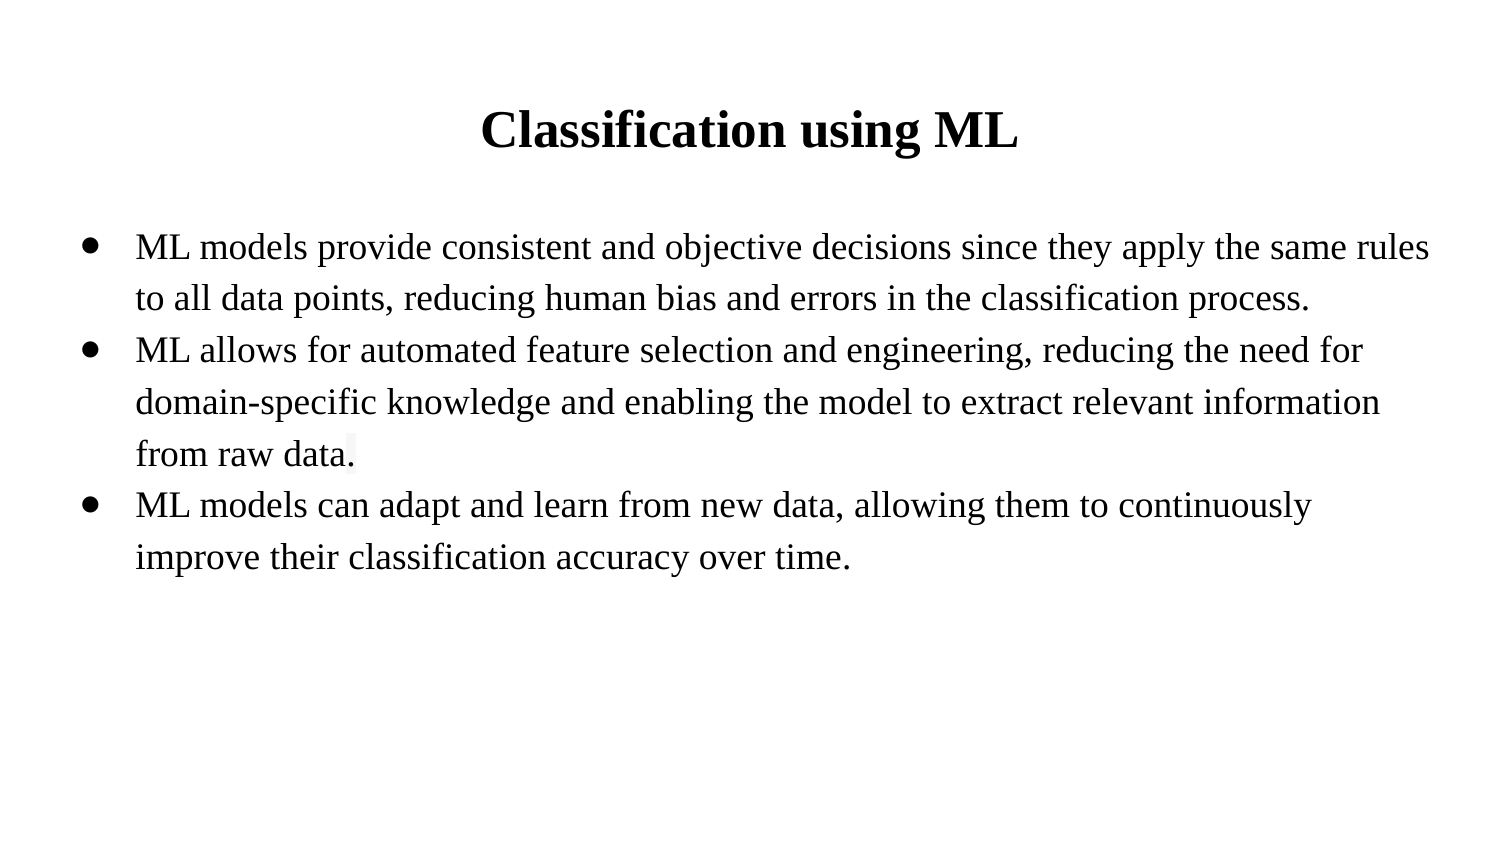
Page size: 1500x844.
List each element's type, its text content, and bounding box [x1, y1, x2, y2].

title Classification using ML [51, 79, 1449, 174]
list ML models provide consistent and objective decisions since they apply the same rules to all data points, reducing human bias and errors in the classification process. ML allows for automated feature selection and engineering, reducing the need for domain-specific knowledge and enabling the model to extract relevant information from raw data. ML models can adapt and learn from new data, allowing them to continuously improve their classification accuracy over time. [45, 199, 1455, 761]
